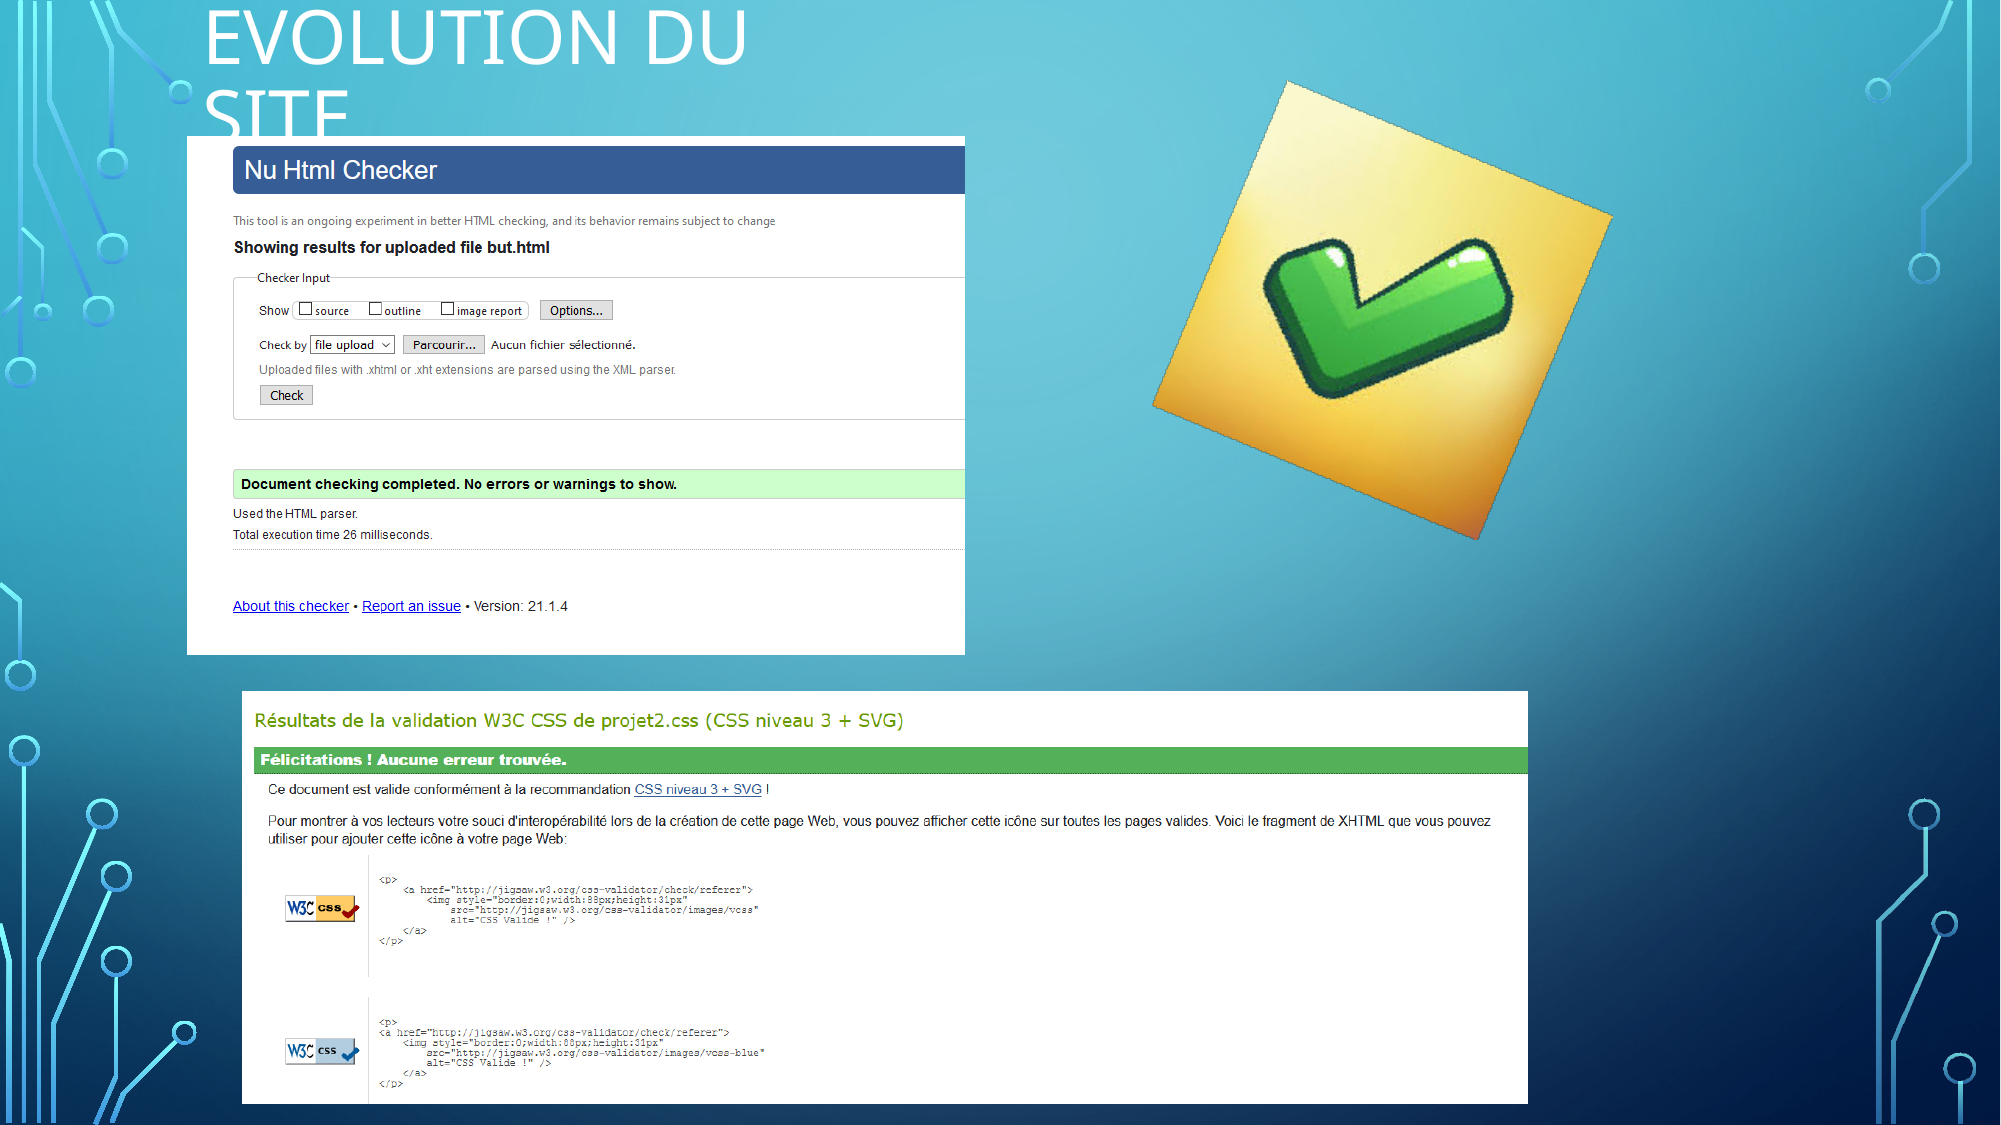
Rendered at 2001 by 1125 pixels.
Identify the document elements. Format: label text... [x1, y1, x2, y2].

picture [241, 691, 1528, 1104]
title Evolution du site [187, 21, 885, 136]
picture [1152, 80, 1613, 540]
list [186, 136, 965, 655]
